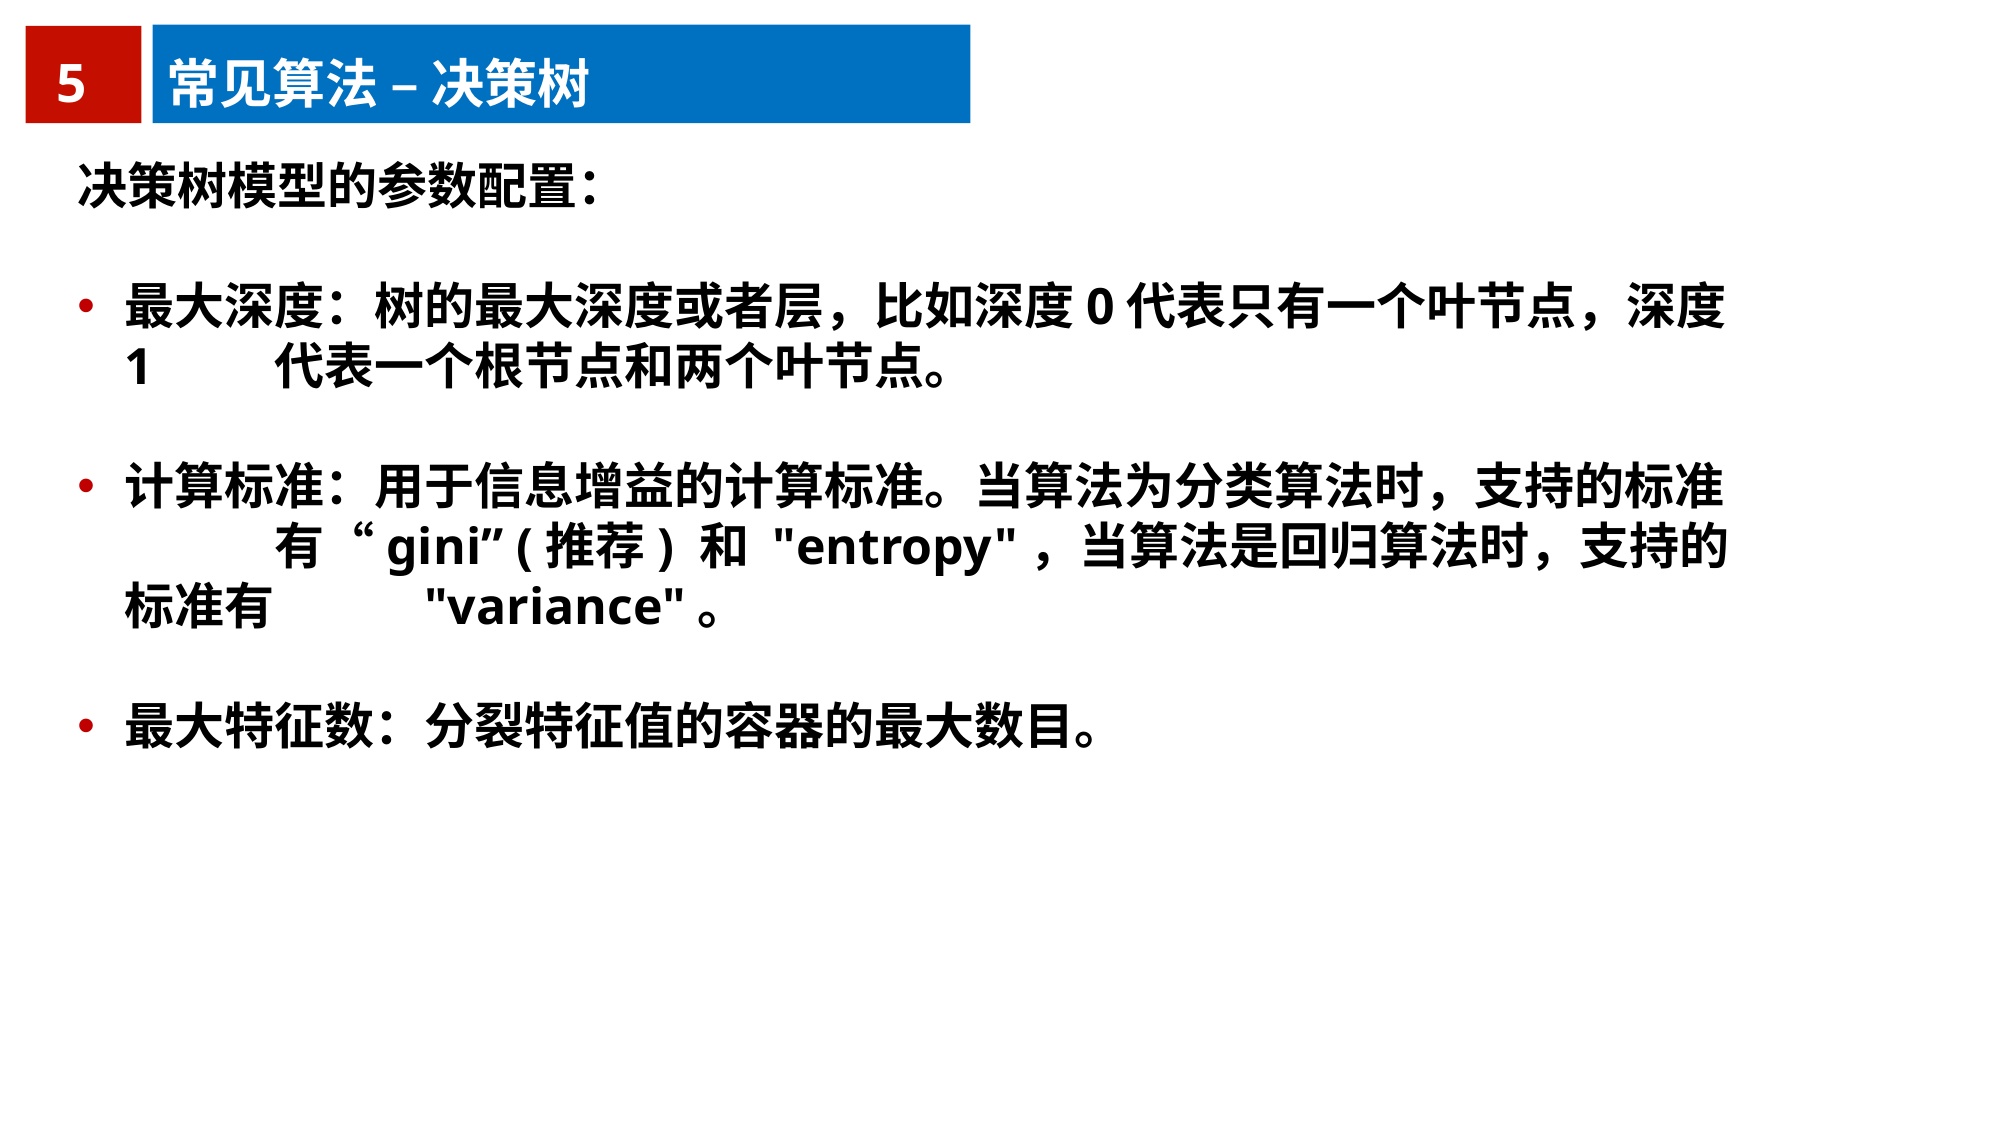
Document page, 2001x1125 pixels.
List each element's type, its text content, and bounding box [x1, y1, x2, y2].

list 5 [41, 49, 138, 122]
list 常见算法 – 决策树 [151, 50, 1013, 124]
text_box 决策树模型的参数配置： 最大深度：树的最大深度或者层，比如深度0代表只有一个叶节点，深度1 代表一个根节点和两个叶节点。 计算标准：用于信息增益的计算标准。当算法为分类算法时，支持的标准 有“gini” (推荐) 和 "entropy"，当算法是回归算法时，支持的标准有 "variance"。 最大特征数：分裂特征值的容器的最大数目。 [62, 147, 1778, 763]
